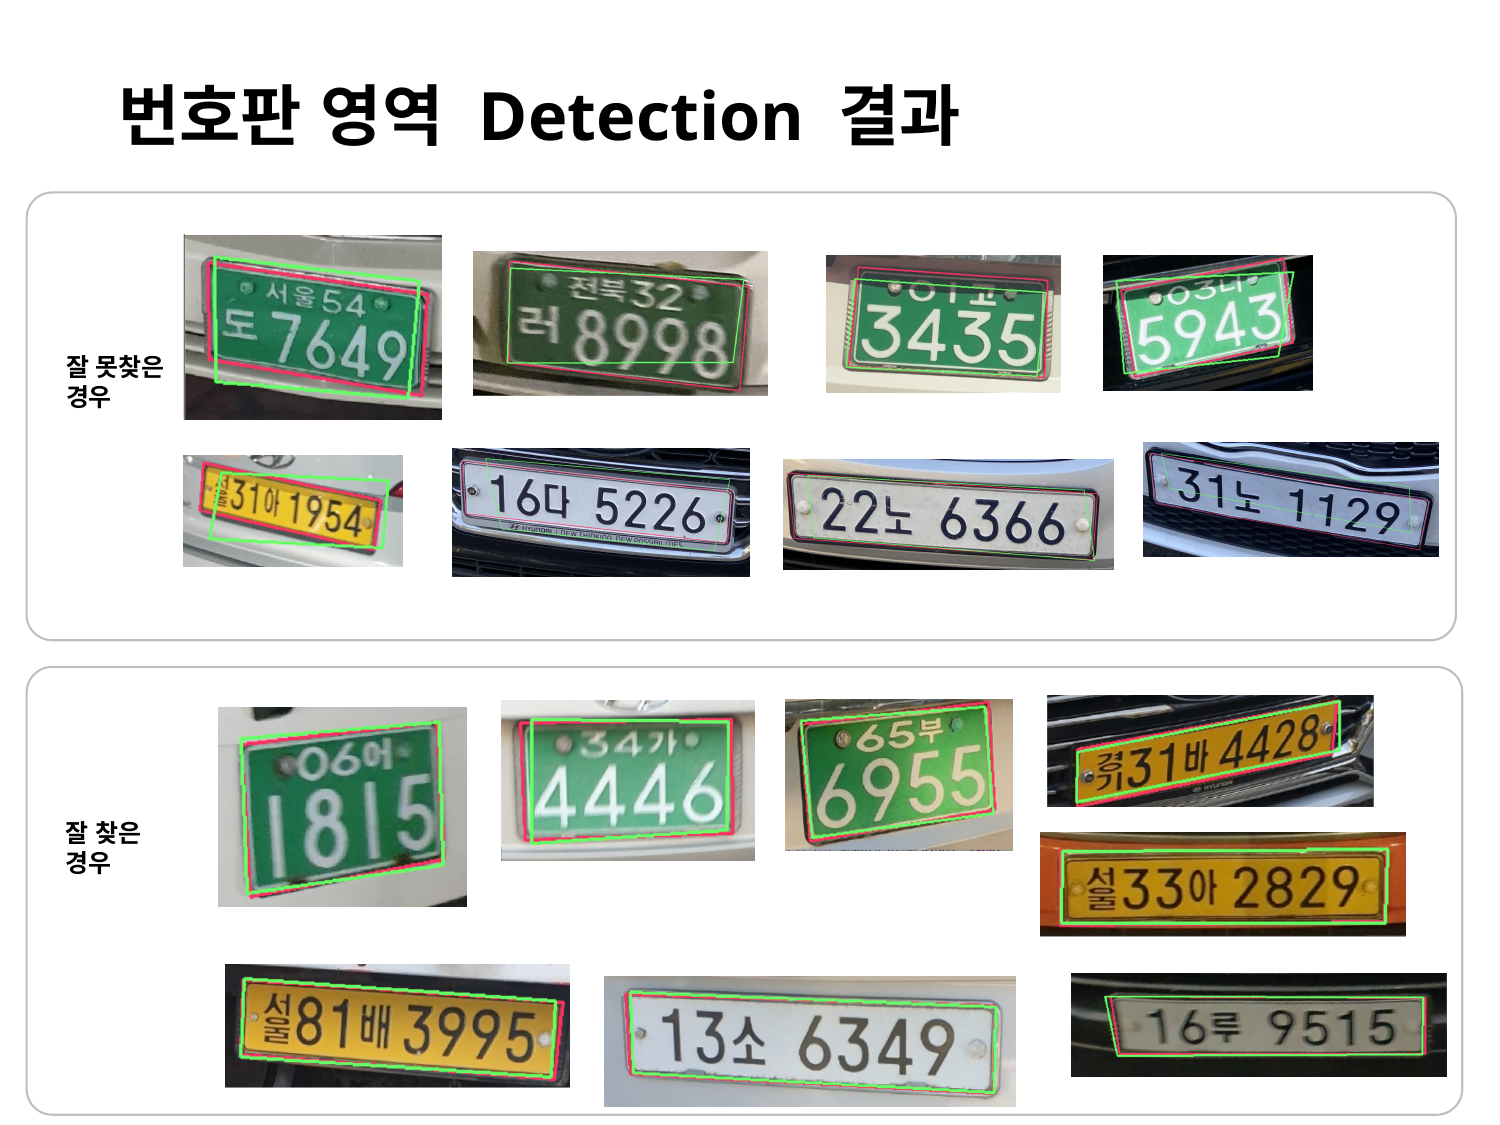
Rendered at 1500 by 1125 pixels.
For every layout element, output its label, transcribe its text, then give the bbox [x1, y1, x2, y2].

text_box 잘 못찾은 경우 [51, 344, 182, 419]
picture [784, 699, 1013, 851]
text_box [25, 191, 1457, 642]
picture [182, 234, 442, 420]
picture [783, 459, 1114, 570]
picture [218, 707, 467, 907]
text_box [25, 665, 1464, 1116]
picture [826, 255, 1061, 393]
picture [225, 964, 570, 1088]
picture [604, 975, 1016, 1107]
picture [501, 699, 755, 861]
text_box 잘 찾은 경우 [50, 809, 195, 885]
title 번호판 영역 Detection 결과 [103, 59, 1403, 178]
picture [1103, 255, 1313, 391]
picture [1047, 695, 1374, 808]
picture [182, 455, 403, 567]
picture [1039, 832, 1406, 937]
picture [1142, 442, 1439, 557]
picture [473, 251, 768, 396]
picture [452, 448, 750, 578]
picture [1070, 973, 1446, 1077]
